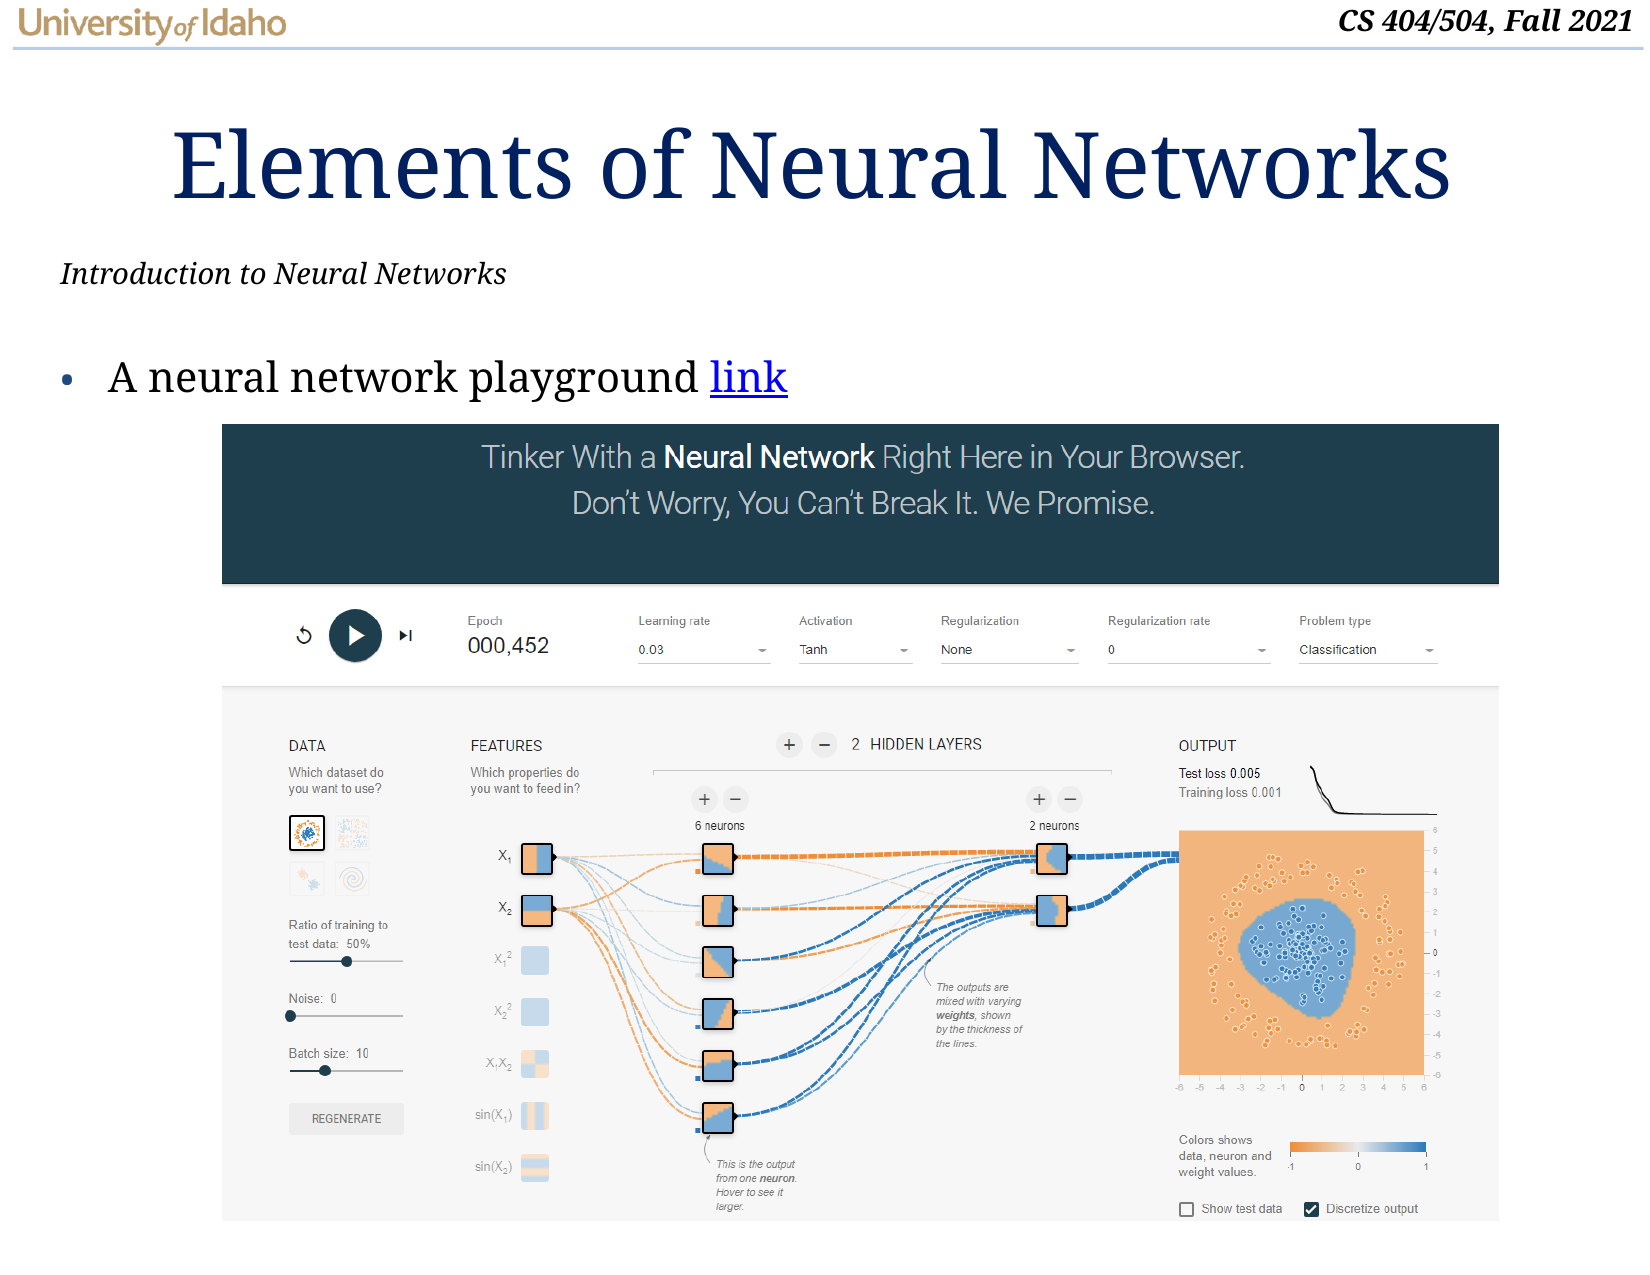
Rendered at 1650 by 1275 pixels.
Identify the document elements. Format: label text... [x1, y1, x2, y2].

list A neural network playground link [45, 342, 1618, 1224]
picture [19, 8, 286, 46]
picture [222, 424, 1499, 1222]
list Introduction to Neural Networks [45, 247, 1062, 306]
title Elements of Neural Networks [0, 75, 1650, 248]
